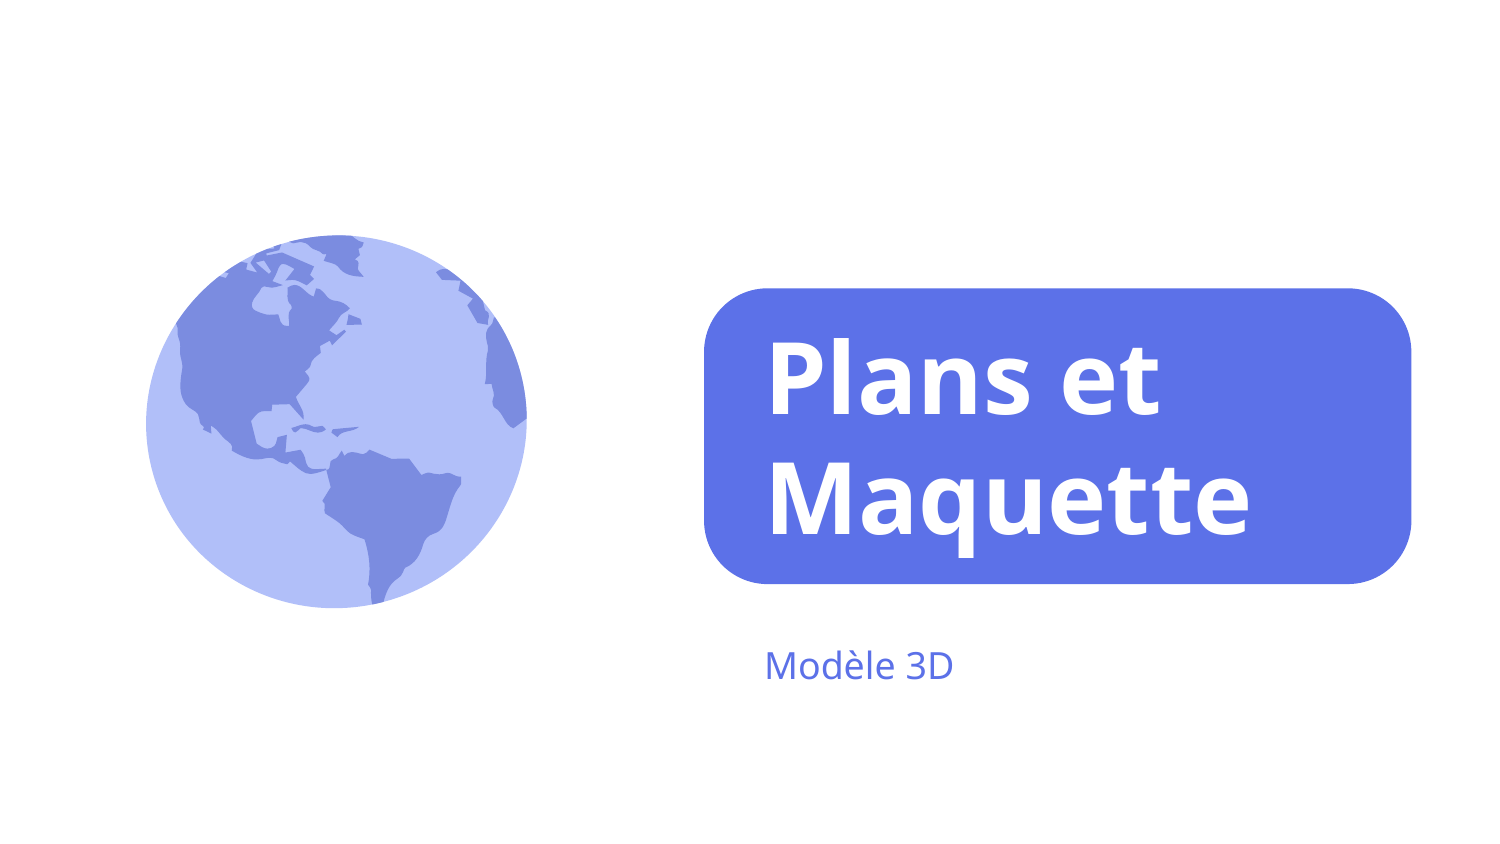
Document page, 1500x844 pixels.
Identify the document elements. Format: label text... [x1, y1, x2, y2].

subtitle Modèle 3D [749, 624, 1245, 705]
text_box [126, 235, 547, 609]
title Plans et Maquette [749, 260, 1398, 609]
